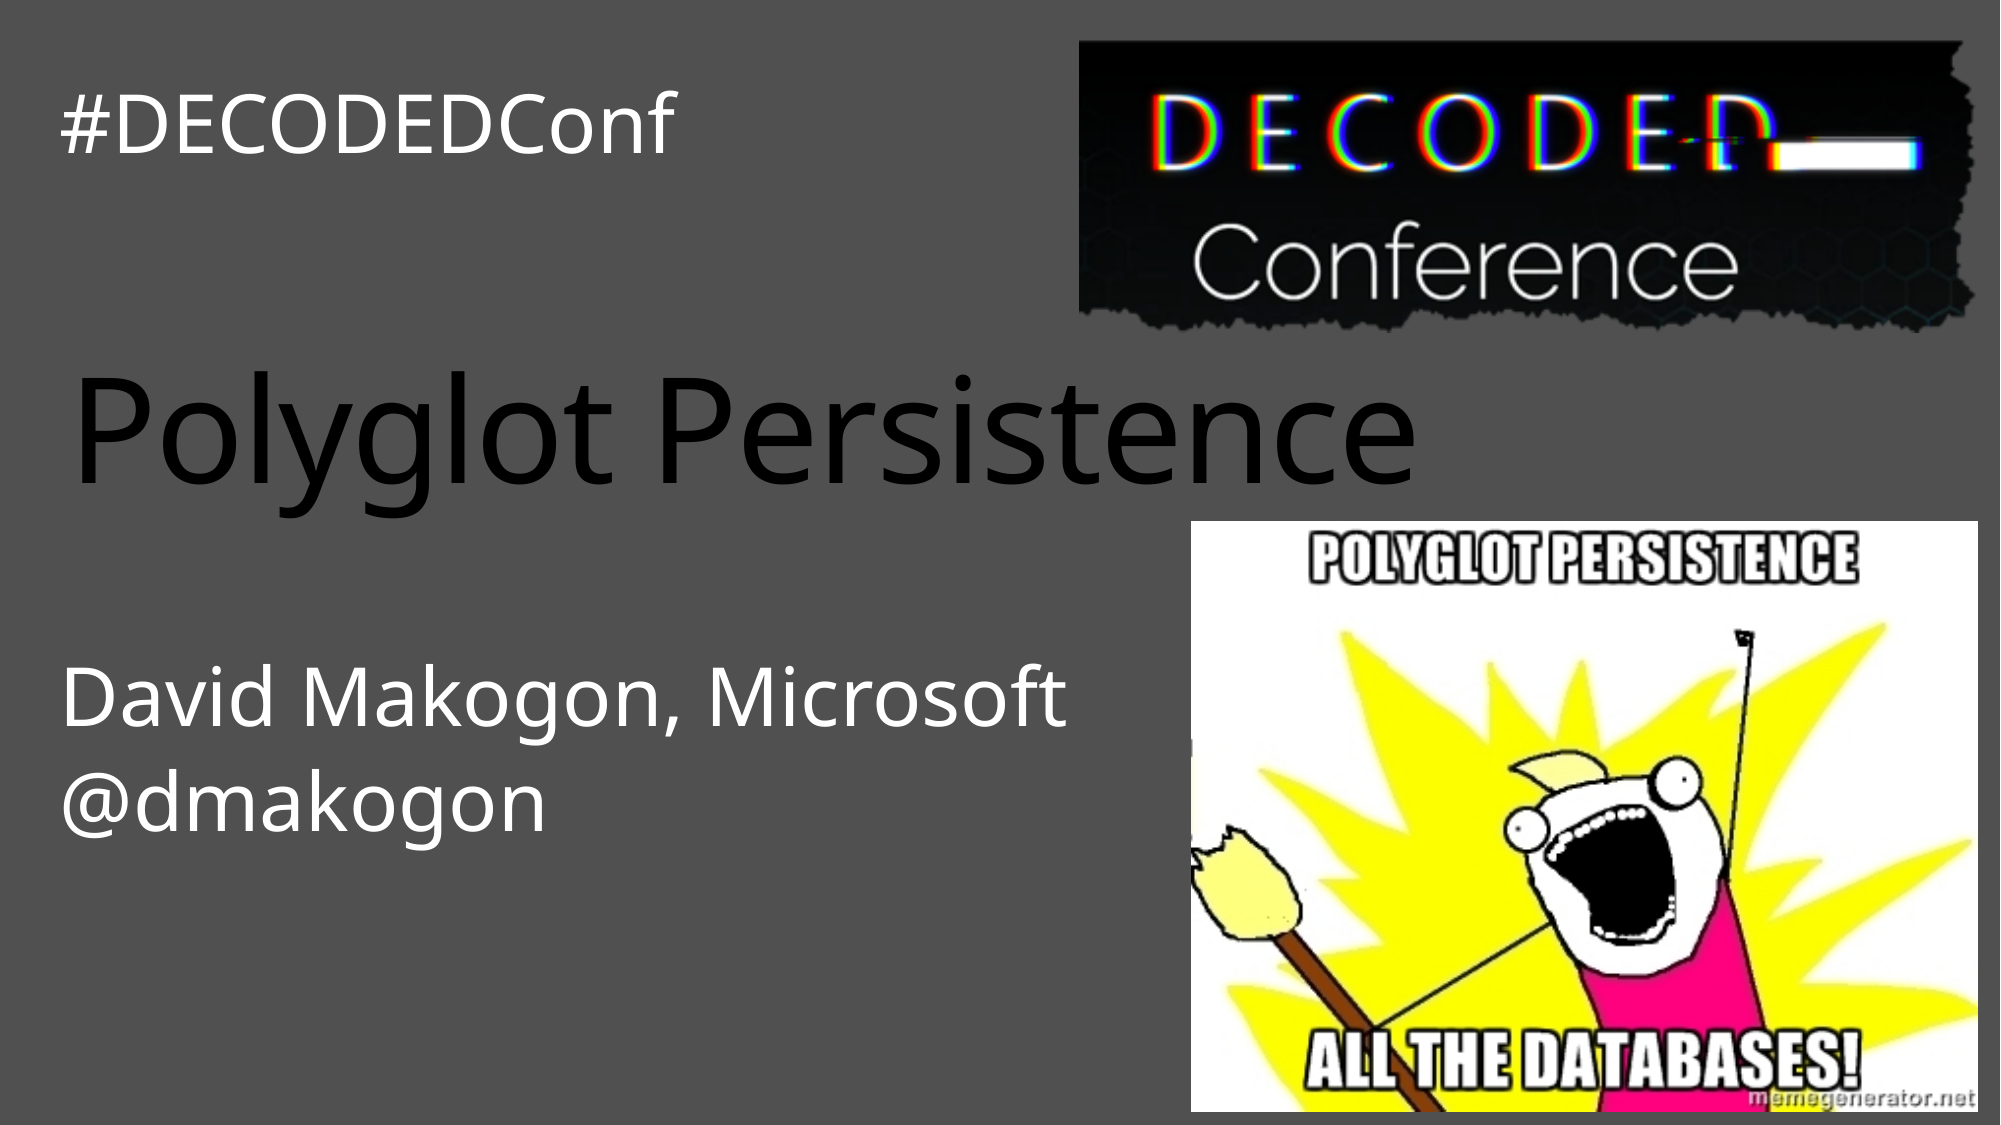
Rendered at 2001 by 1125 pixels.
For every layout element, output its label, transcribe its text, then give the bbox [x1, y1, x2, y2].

text_box David Makogon, Microsoft @dmakogon [45, 648, 1191, 949]
picture [1191, 521, 1978, 1112]
text_box #DECODEDConf [45, 75, 1079, 247]
picture [1079, 38, 1979, 334]
title Polyglot Persistence [44, 341, 1956, 533]
